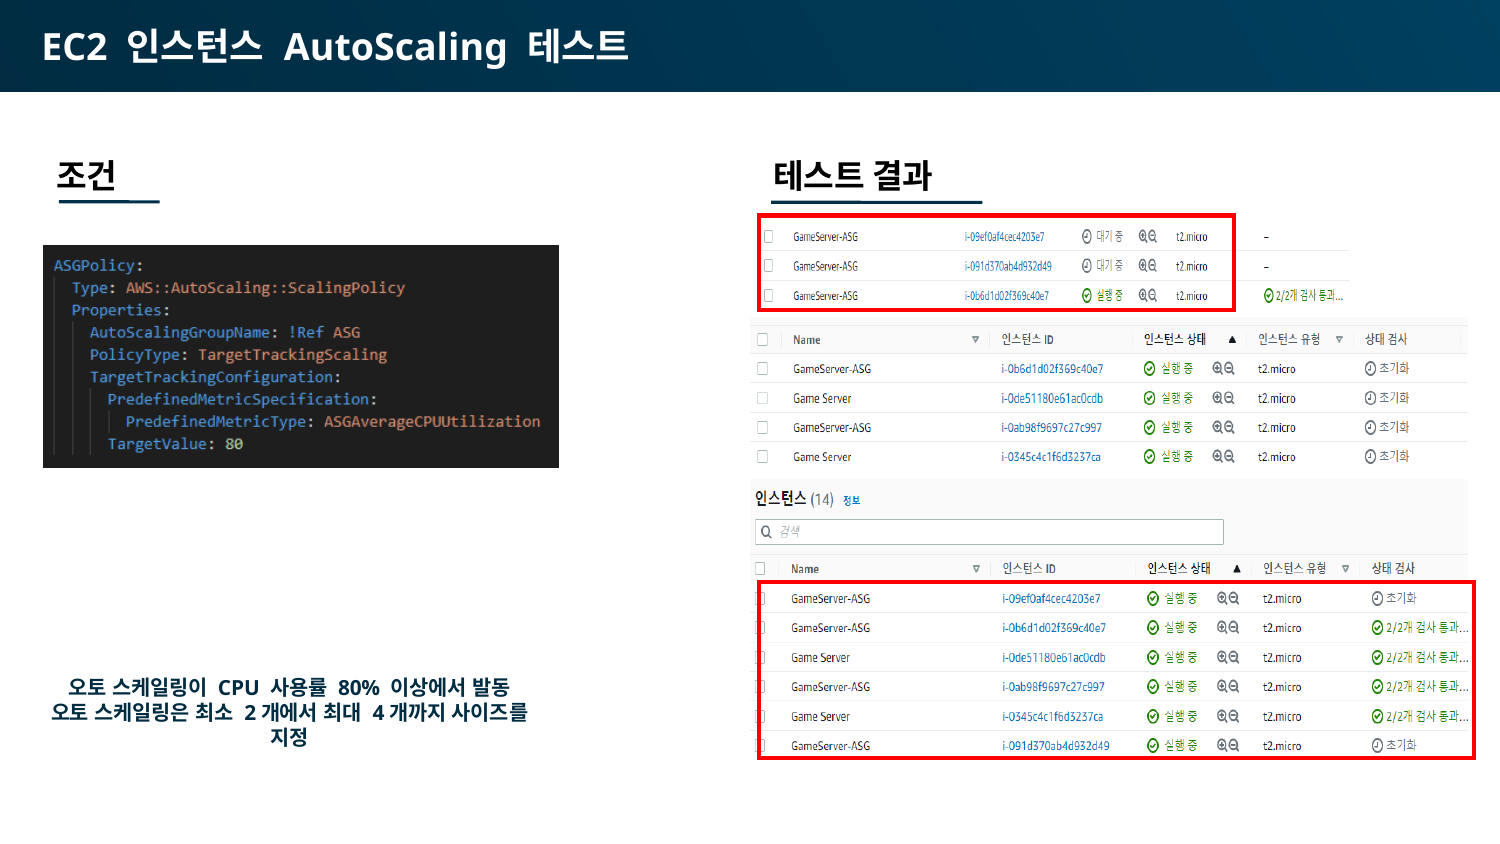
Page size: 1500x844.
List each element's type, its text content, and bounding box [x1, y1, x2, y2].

picture [758, 223, 1350, 308]
picture [43, 245, 559, 468]
text_box [758, 215, 1235, 223]
text_box 조건 [41, 147, 173, 203]
picture [749, 479, 1468, 759]
text_box 테스트 결과 [758, 147, 1022, 203]
text_box EC2 인스턴스 AutoScaling 테스트 [41, 15, 821, 76]
picture [749, 317, 1468, 468]
text_box [1468, 581, 1475, 759]
text_box 오토 스케일링이 CPU 사용률 80% 이상에서 발동 오토 스케일링은 최소 2개에서 최대 4개까지 사이즈를 지정 [42, 667, 551, 757]
text_box [0, 0, 1500, 92]
